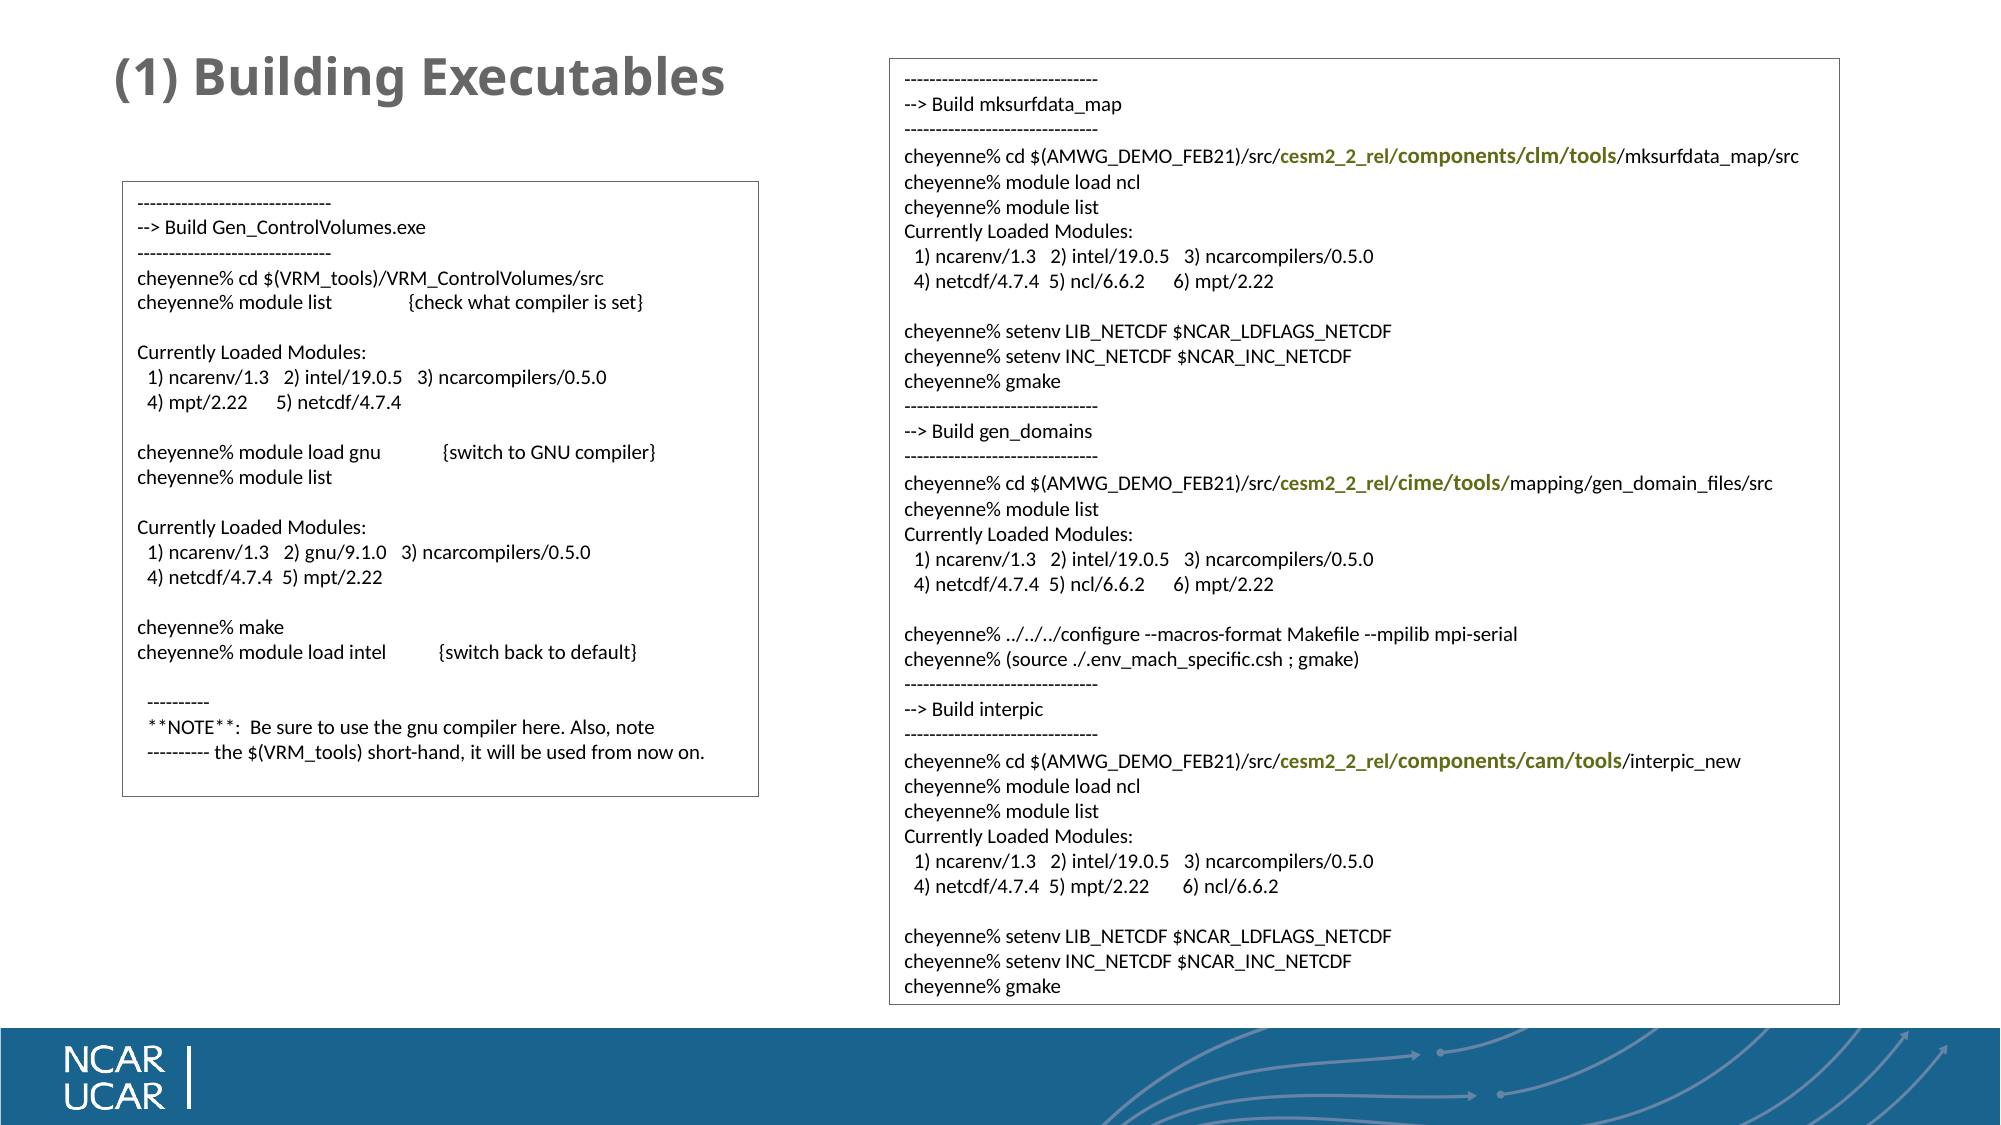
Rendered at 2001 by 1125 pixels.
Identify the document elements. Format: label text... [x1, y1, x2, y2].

title (1) Building Executables [99, 45, 1900, 106]
text_box ------------------------------- --> Build mksurfdata_map ------------------------------- cheyenne% cd $(AMWG_DEMO_FEB21)/src/cesm2_2_rel/components/clm/tools/mksurfdata_map/src cheyenne% module load ncl cheyenne% module list Currently Loaded Modules: 1) ncarenv/1.3 2) intel/19.0.5 3) ncarcompilers/0.5.0 4) netcdf/4.7.4 5) ncl/6.6.2 6) mpt/2.22 cheyenne% setenv LIB_NETCDF $NCAR_LDFLAGS_NETCDF cheyenne% setenv INC_NETCDF $NCAR_INC_NETCDF cheyenne% gmake ------------------------------- --> Build gen_domains ------------------------------- cheyenne% cd $(AMWG_DEMO_FEB21)/src/cesm2_2_rel/cime/tools/mapping/gen_domain_files/src cheyenne% module list Currently Loaded Modules: 1) ncarenv/1.3 2) intel/19.0.5 3) ncarcompilers/0.5.0 4) netcdf/4.7.4 5) ncl/6.6.2 6) mpt/2.22 cheyenne% ../../../configure --macros-format Makefile --mpilib mpi-serial cheyenne% (source ./.env_mach_specific.csh ; gmake) ------------------------------- --> Build interpic ------------------------------- cheyenne% cd $(AMWG_DEMO_FEB21)/src/cesm2_2_rel/components/cam/tools/interpic_new cheyenne% module load ncl cheyenne% module list Currently Loaded Modules: 1) ncarenv/1.3 2) intel/19.0.5 3) ncarcompilers/0.5.0 4) netcdf/4.7.4 5) mpt/2.22 6) ncl/6.6.2 cheyenne% setenv LIB_NETCDF $NCAR_LDFLAGS_NETCDF cheyenne% setenv INC_NETCDF $NCAR_INC_NETCDF cheyenne% gmake [889, 58, 1840, 1005]
text_box ------------------------------- --> Build Gen_ControlVolumes.exe ------------------------------- cheyenne% cd $(VRM_tools)/VRM_ControlVolumes/src cheyenne% module list {check what compiler is set} Currently Loaded Modules: 1) ncarenv/1.3 2) intel/19.0.5 3) ncarcompilers/0.5.0 4) mpt/2.22 5) netcdf/4.7.4 cheyenne% module load gnu {switch to GNU compiler} cheyenne% module list Currently Loaded Modules: 1) ncarenv/1.3 2) gnu/9.1.0 3) ncarcompilers/0.5.0 4) netcdf/4.7.4 5) mpt/2.22 cheyenne% make cheyenne% module load intel {switch back to default} ---------- **NOTE**: Be sure to use the gnu compiler here. Also, note ---------- the $(VRM_tools) short-hand, it will be used from now on. [122, 181, 759, 797]
picture [0, 1028, 2000, 1125]
